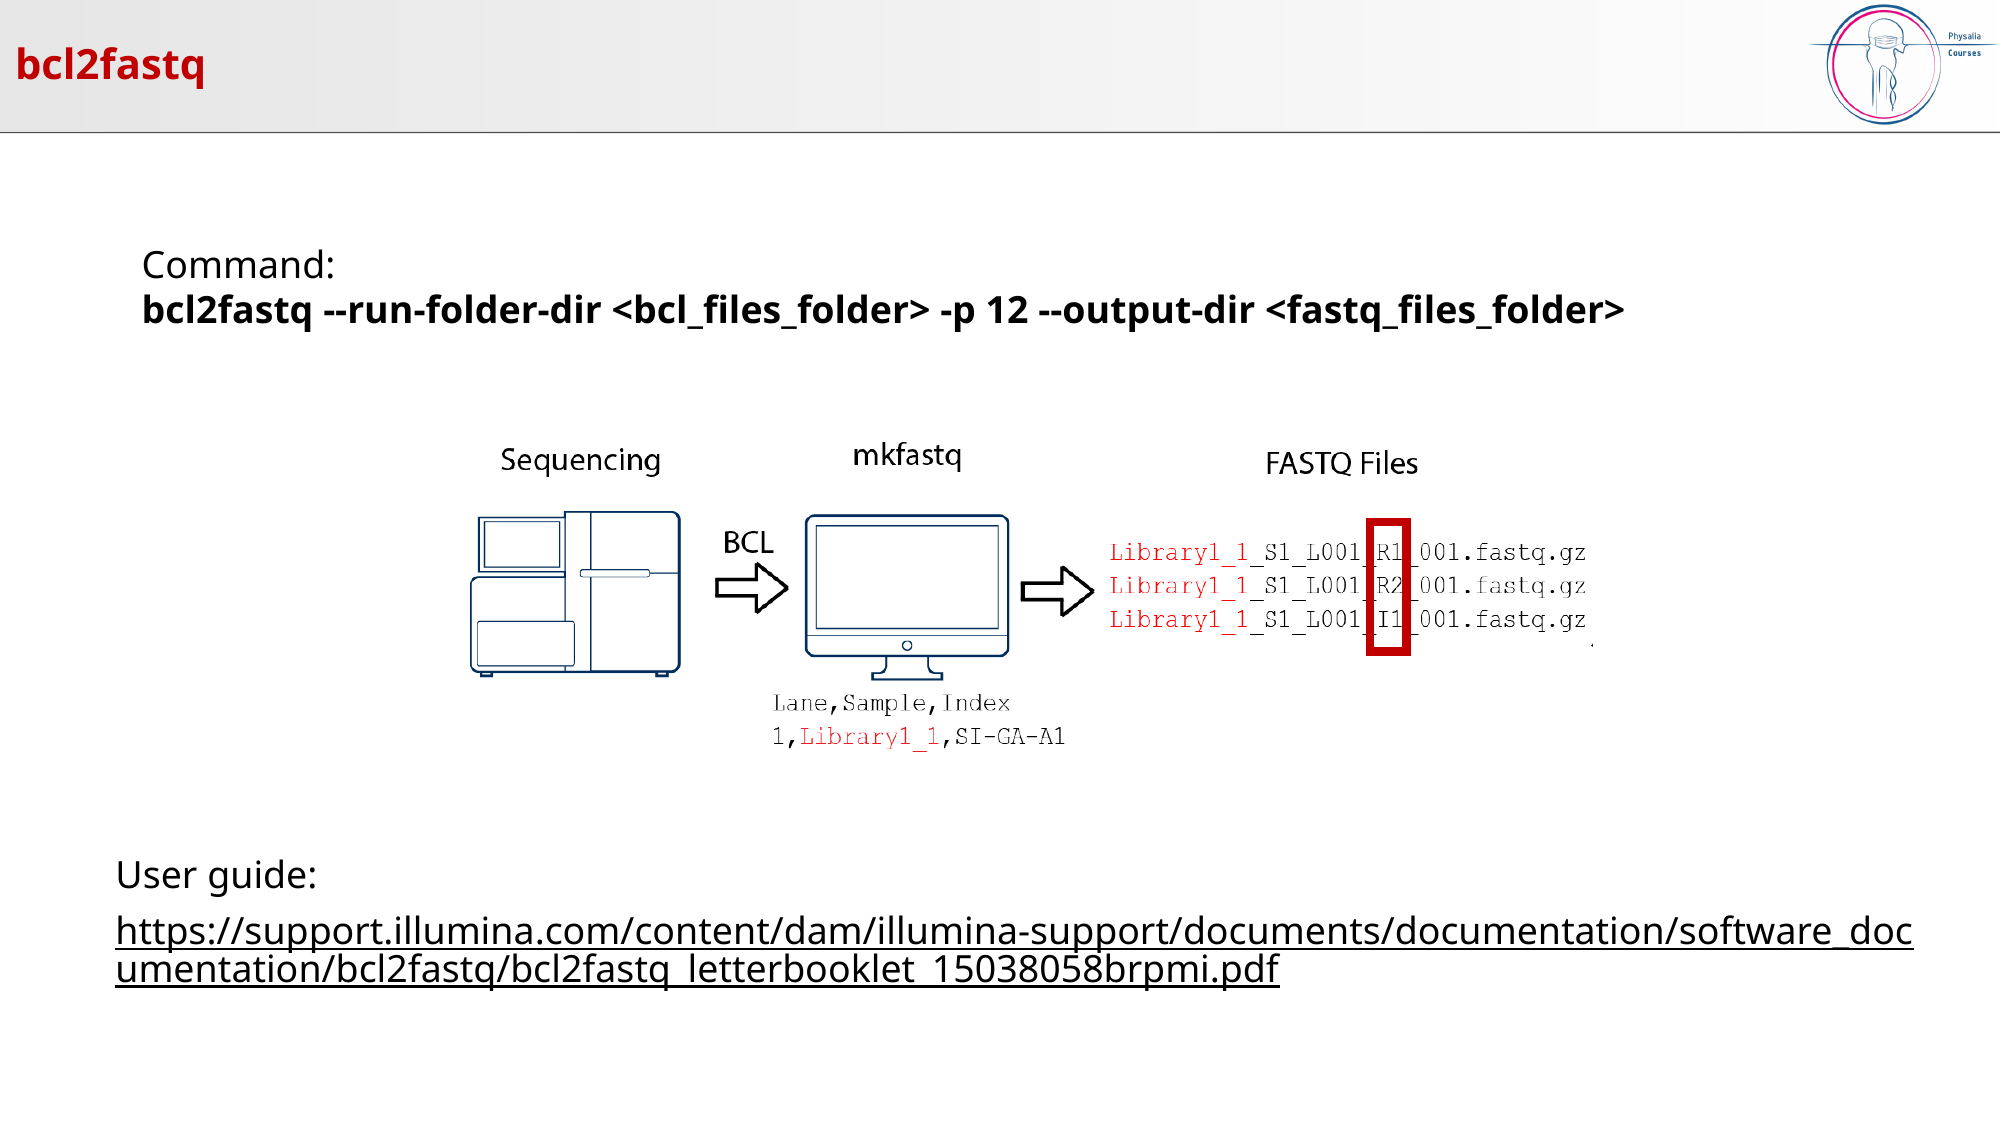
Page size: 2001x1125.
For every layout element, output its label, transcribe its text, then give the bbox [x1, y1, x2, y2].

text_box User guide: [100, 843, 1931, 904]
title bcl2fastq [0, 0, 1773, 132]
picture [1773, 0, 2000, 132]
picture [438, 437, 1593, 757]
text_box Command: bcl2fastq --run-folder-dir <bcl_files_folder> -p 12 --output-dir <fastq_files_folder> [126, 233, 1905, 338]
text_box https://support.illumina.com/content/dam/illumina-support/documents/documentation/software_documentation/bcl2fastq/bcl2fastq_letterbooklet_15038058brpmi.pdf [100, 904, 1931, 966]
